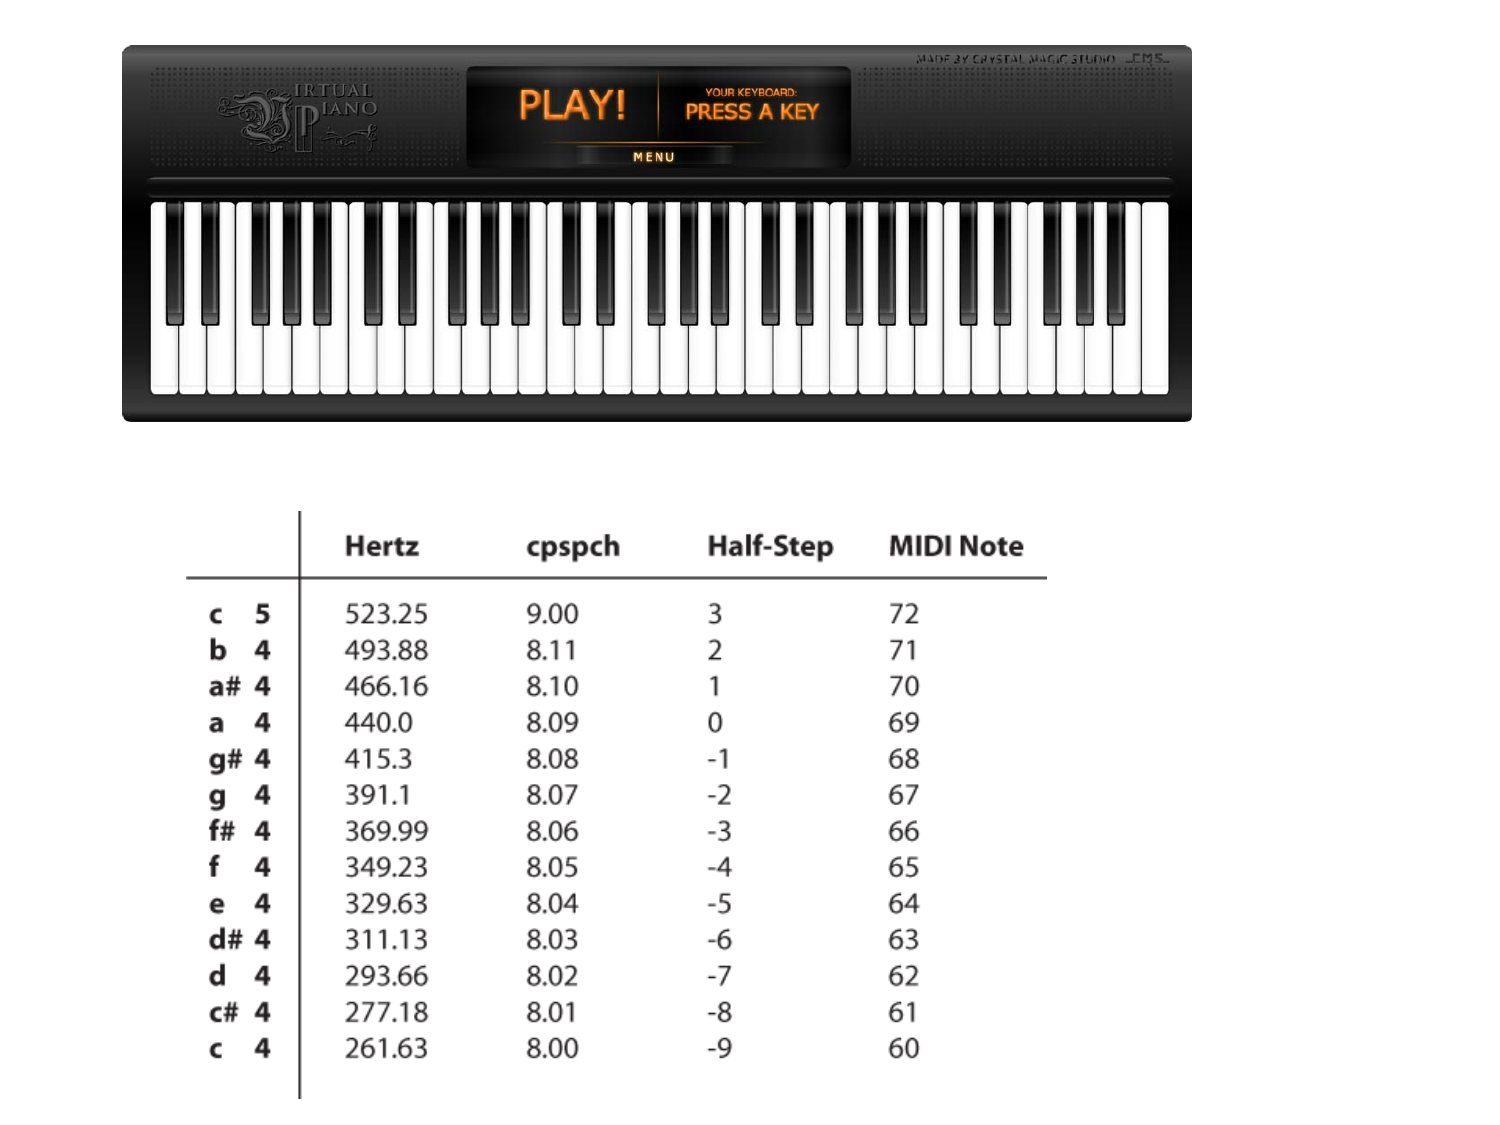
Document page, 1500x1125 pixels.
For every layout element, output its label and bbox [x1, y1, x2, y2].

picture [186, 511, 1047, 1099]
picture [122, 45, 1192, 422]
